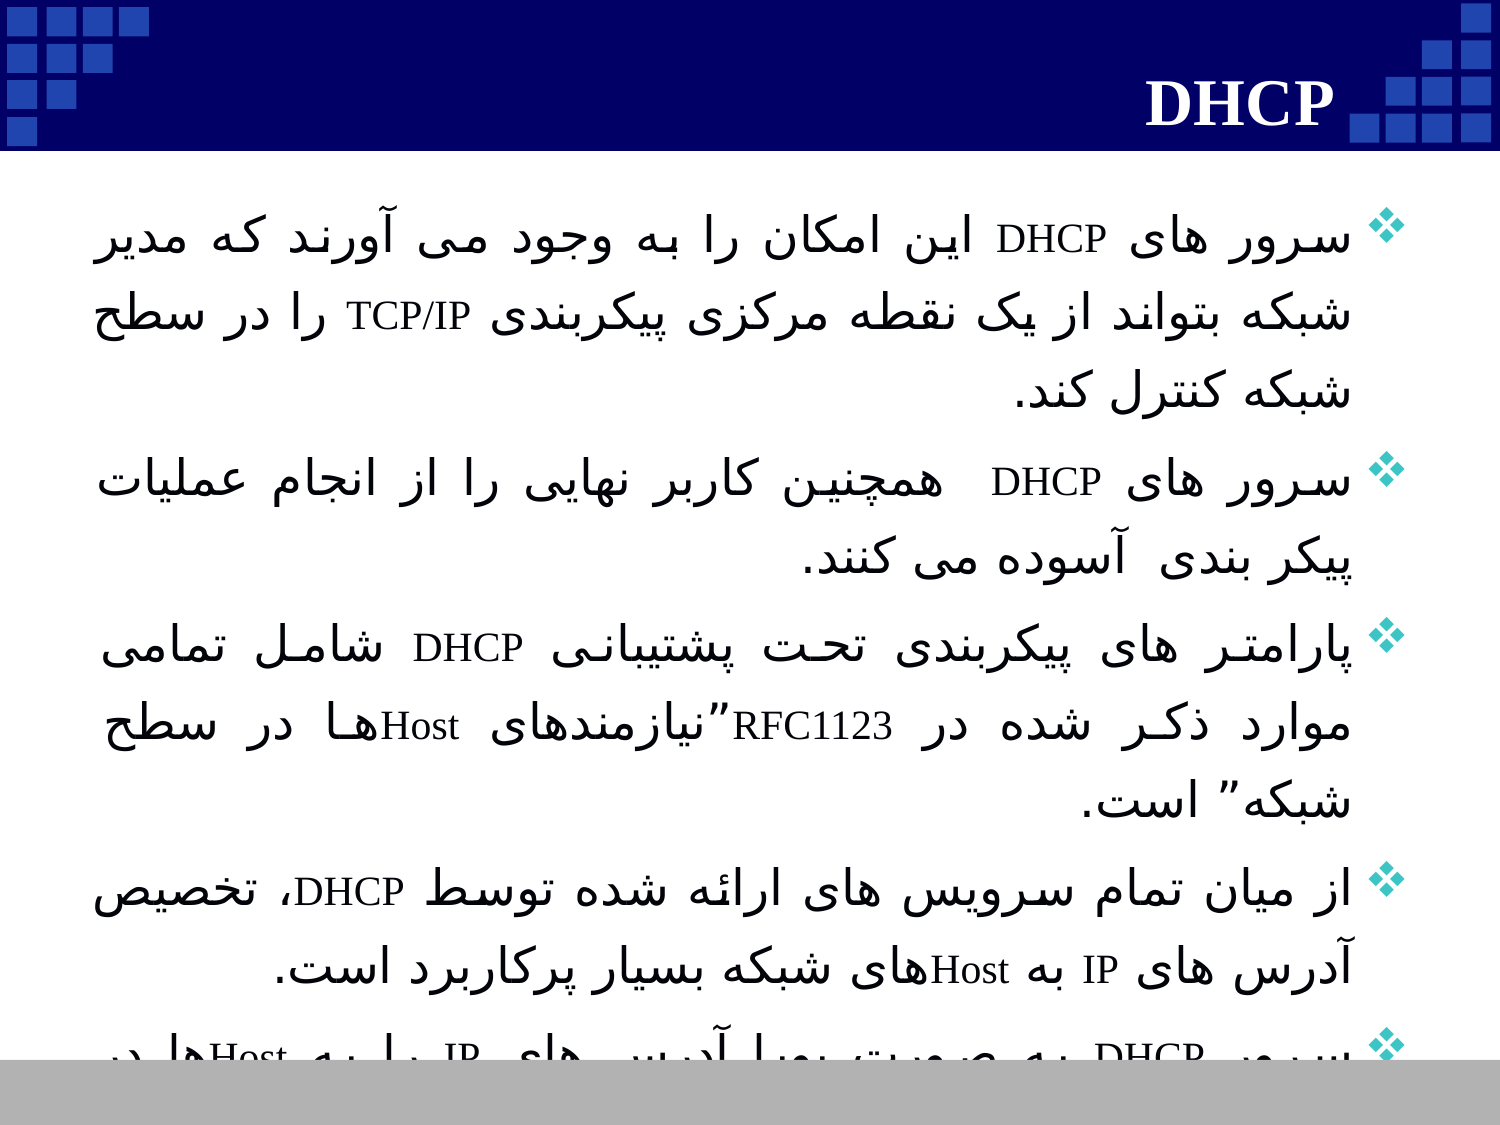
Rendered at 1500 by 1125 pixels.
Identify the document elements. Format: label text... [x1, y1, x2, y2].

list سرور های DHCP این امکان را به وجود می آورند که مدیر شبکه بتواند از یک نقطه مرکزی پیکربندی TCP/IP را در سطح شبکه کنترل کند. سرور های DHCP همچنین کاربر نهایی را از انجام عملیات پیکر بندی آسوده می کنند. پارامتر های پیکربندی تحت پشتیبانی DHCP شامل تمامی موارد ذکر شده در RFC1123”نیازمندهای Hostها در سطح شبکه” است. از میان تمام سرویس های ارائه شده توسط DHCP، تخصیص آدرس های IP به Hostهای شبکه بسیار پرکاربرد است. سرور DHCP به صورت پویا آدرس های IP را به Hostها در شبکه برای یک زمان مشخص تخصیص می دهد که اصطلاحا به آن Lease می گویند. [74, 176, 1426, 1038]
title DHCP [137, 52, 1351, 145]
text_box [0, 1059, 1500, 1125]
